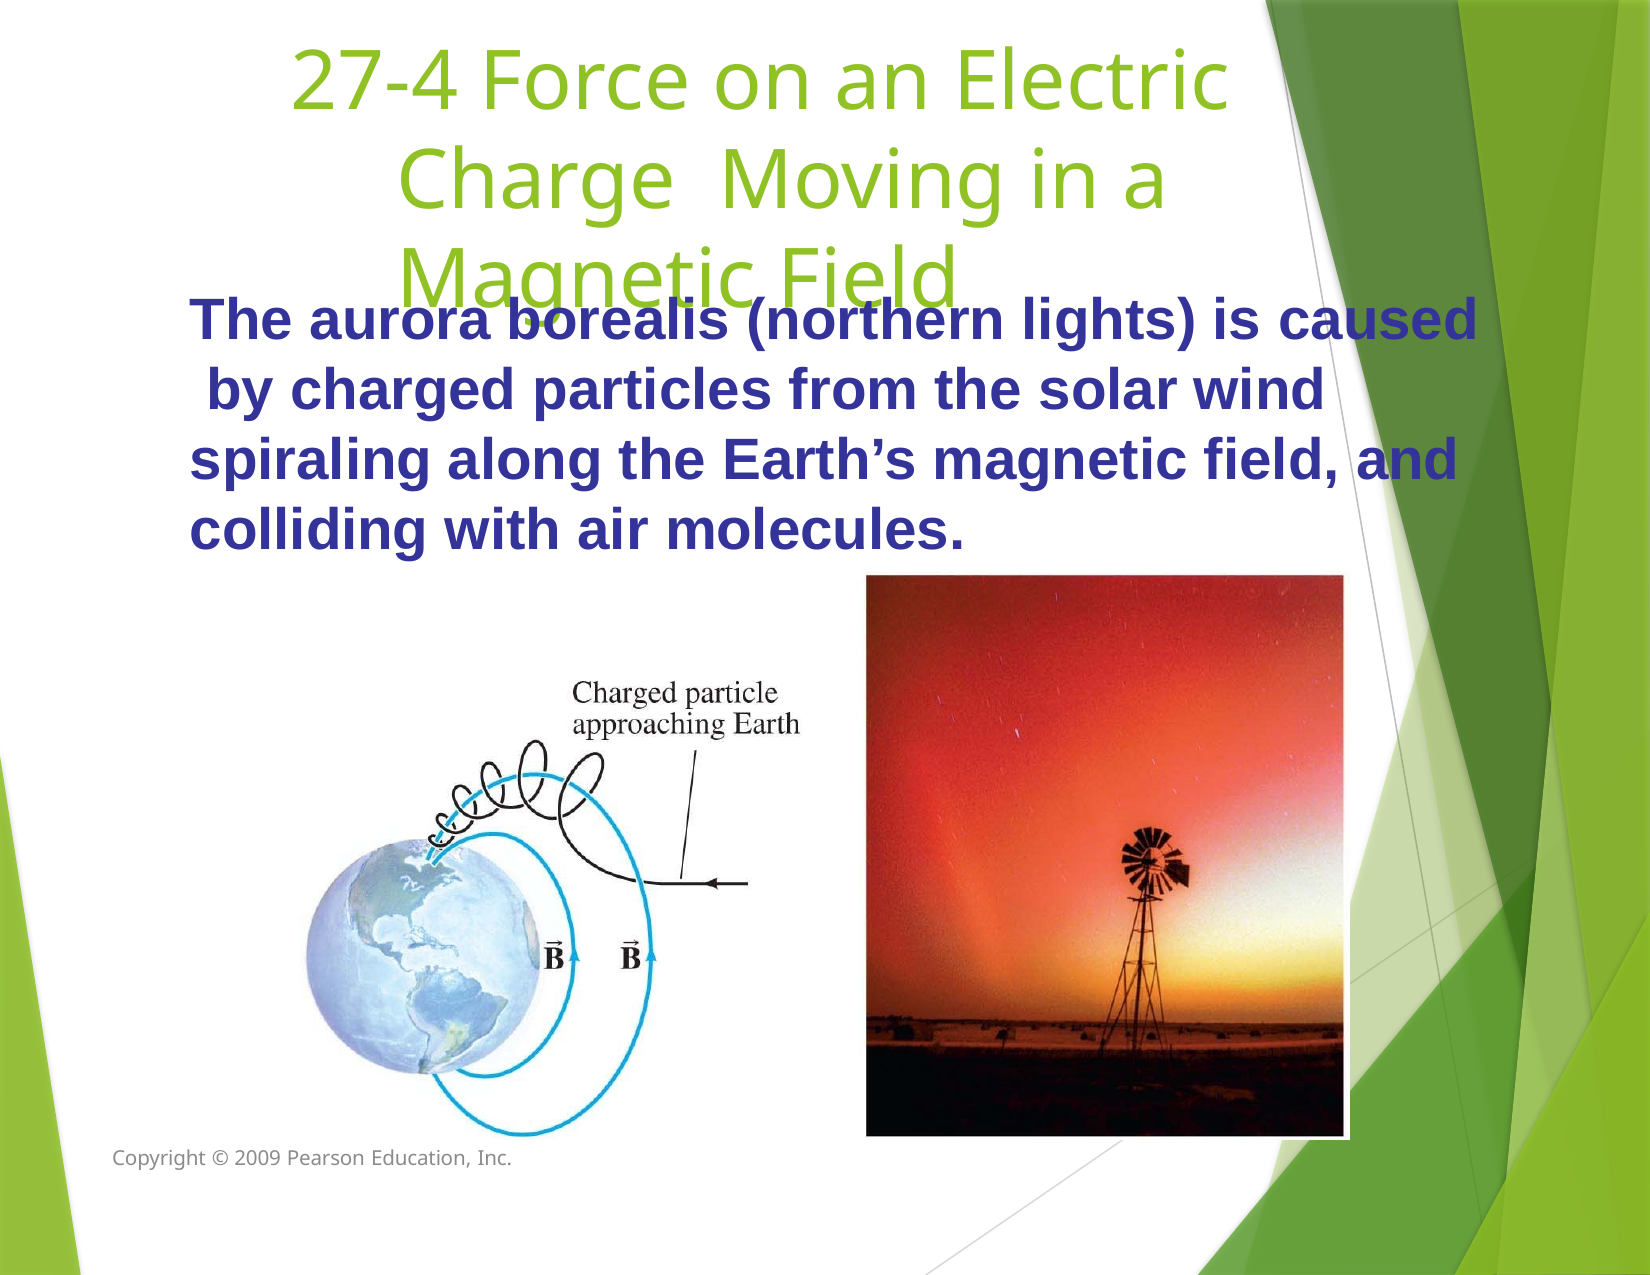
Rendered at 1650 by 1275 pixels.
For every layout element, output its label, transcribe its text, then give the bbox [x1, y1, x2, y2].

picture [299, 570, 1351, 1141]
title 27-4 Force on an Electric Charge Moving in a Magnetic Field [167, 24, 1350, 325]
footer Copyright © 2009 Pearson Education, Inc. [110, 787, 945, 1275]
text_box The aurora borealis (northern lights) is caused by charged particles from the solar wind spiraling along the Earth’s magnetic field, and colliding with air molecules. [187, 278, 1484, 561]
